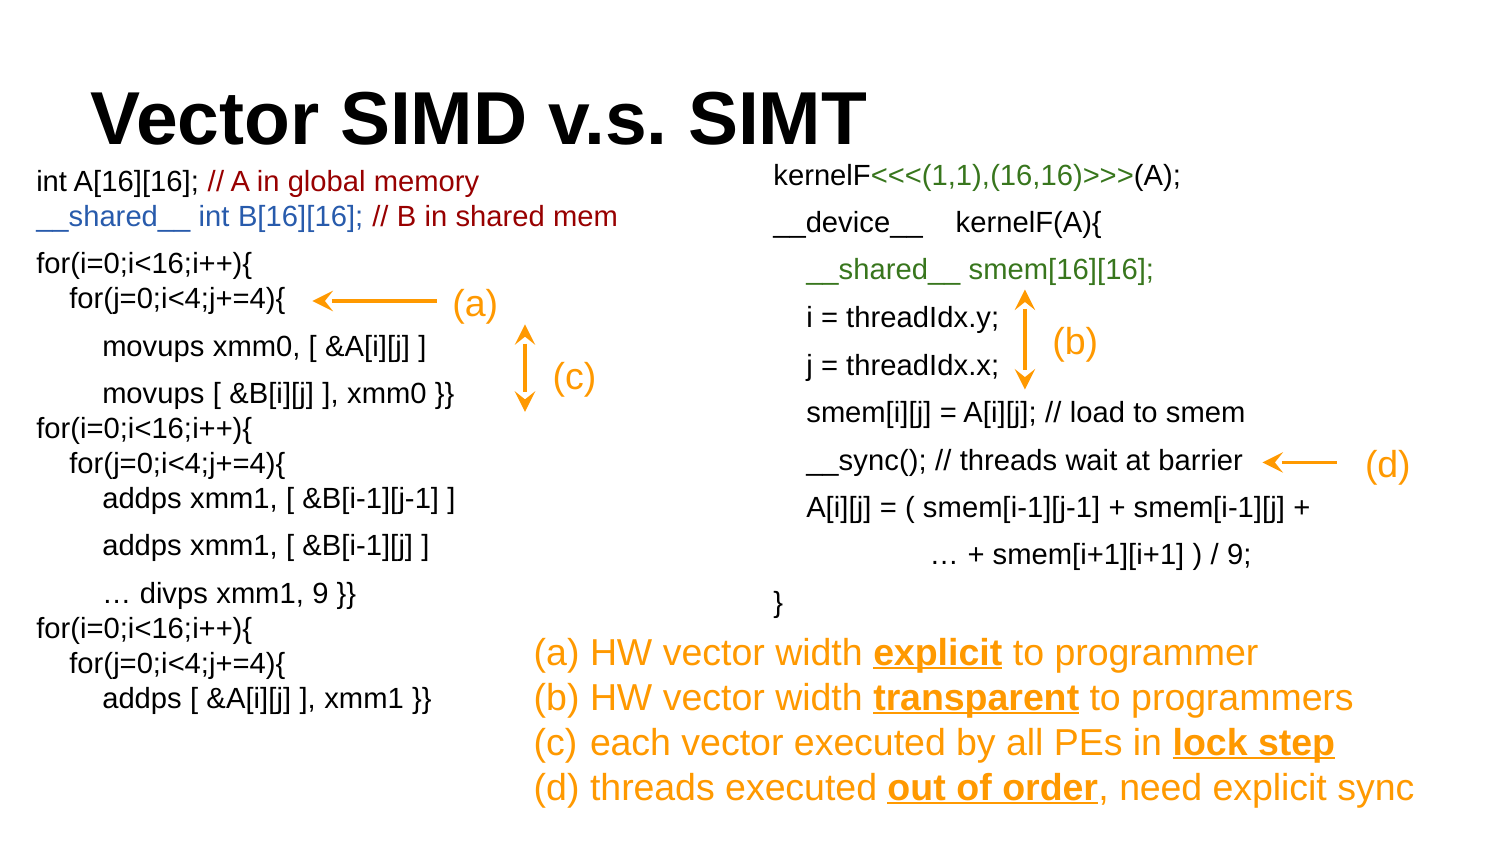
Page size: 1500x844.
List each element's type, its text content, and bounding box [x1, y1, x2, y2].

text_box kernelF<<<(1,1),(16,16)>>>(A); __device__ kernelF(A){ __shared__ smem[16][16]; i = threadIdx.y; j = threadIdx.x; smem[i][j] = A[i][j]; // load to smem __sync(); // threads wait at barrier A[i][j] = ( smem[i-1][j-1] + smem[i-1][j] + … + smem[i+1][i+1] ) / 9; } [758, 140, 1470, 700]
title Vector SIMD v.s. SIMT [75, 33, 1425, 175]
text_box (a) [437, 263, 538, 339]
text_box (b) [1037, 302, 1138, 377]
text_box (d) [1350, 424, 1450, 500]
text_box (c) [537, 336, 638, 412]
list int A[16][16]; // A in global memory __shared__ int B[16][16]; // B in shared mem for(i=0;i<16;i++){ for(j=0;i<4;j+=4){ movups xmm0, [ &A[i][j] ] movups [ &B[i][j] ], xmm0 }} for(i=0;i<16;i++){ for(j=0;i<4;j+=4){ addps xmm1, [ &B[i-1][j-1] ] addps xmm1, [ &B[i-1][j] ] … divps xmm1, 9 }} for(i=0;i<16;i++){ for(j=0;i<4;j+=4){ addps [ &A[i][j] ], xmm1 }} [21, 146, 758, 813]
text_box HW vector width explicit to programmer HW vector width transparent to programmers each vector executed by all PEs in lock step threads executed out of order, need explicit sync [500, 612, 1438, 825]
